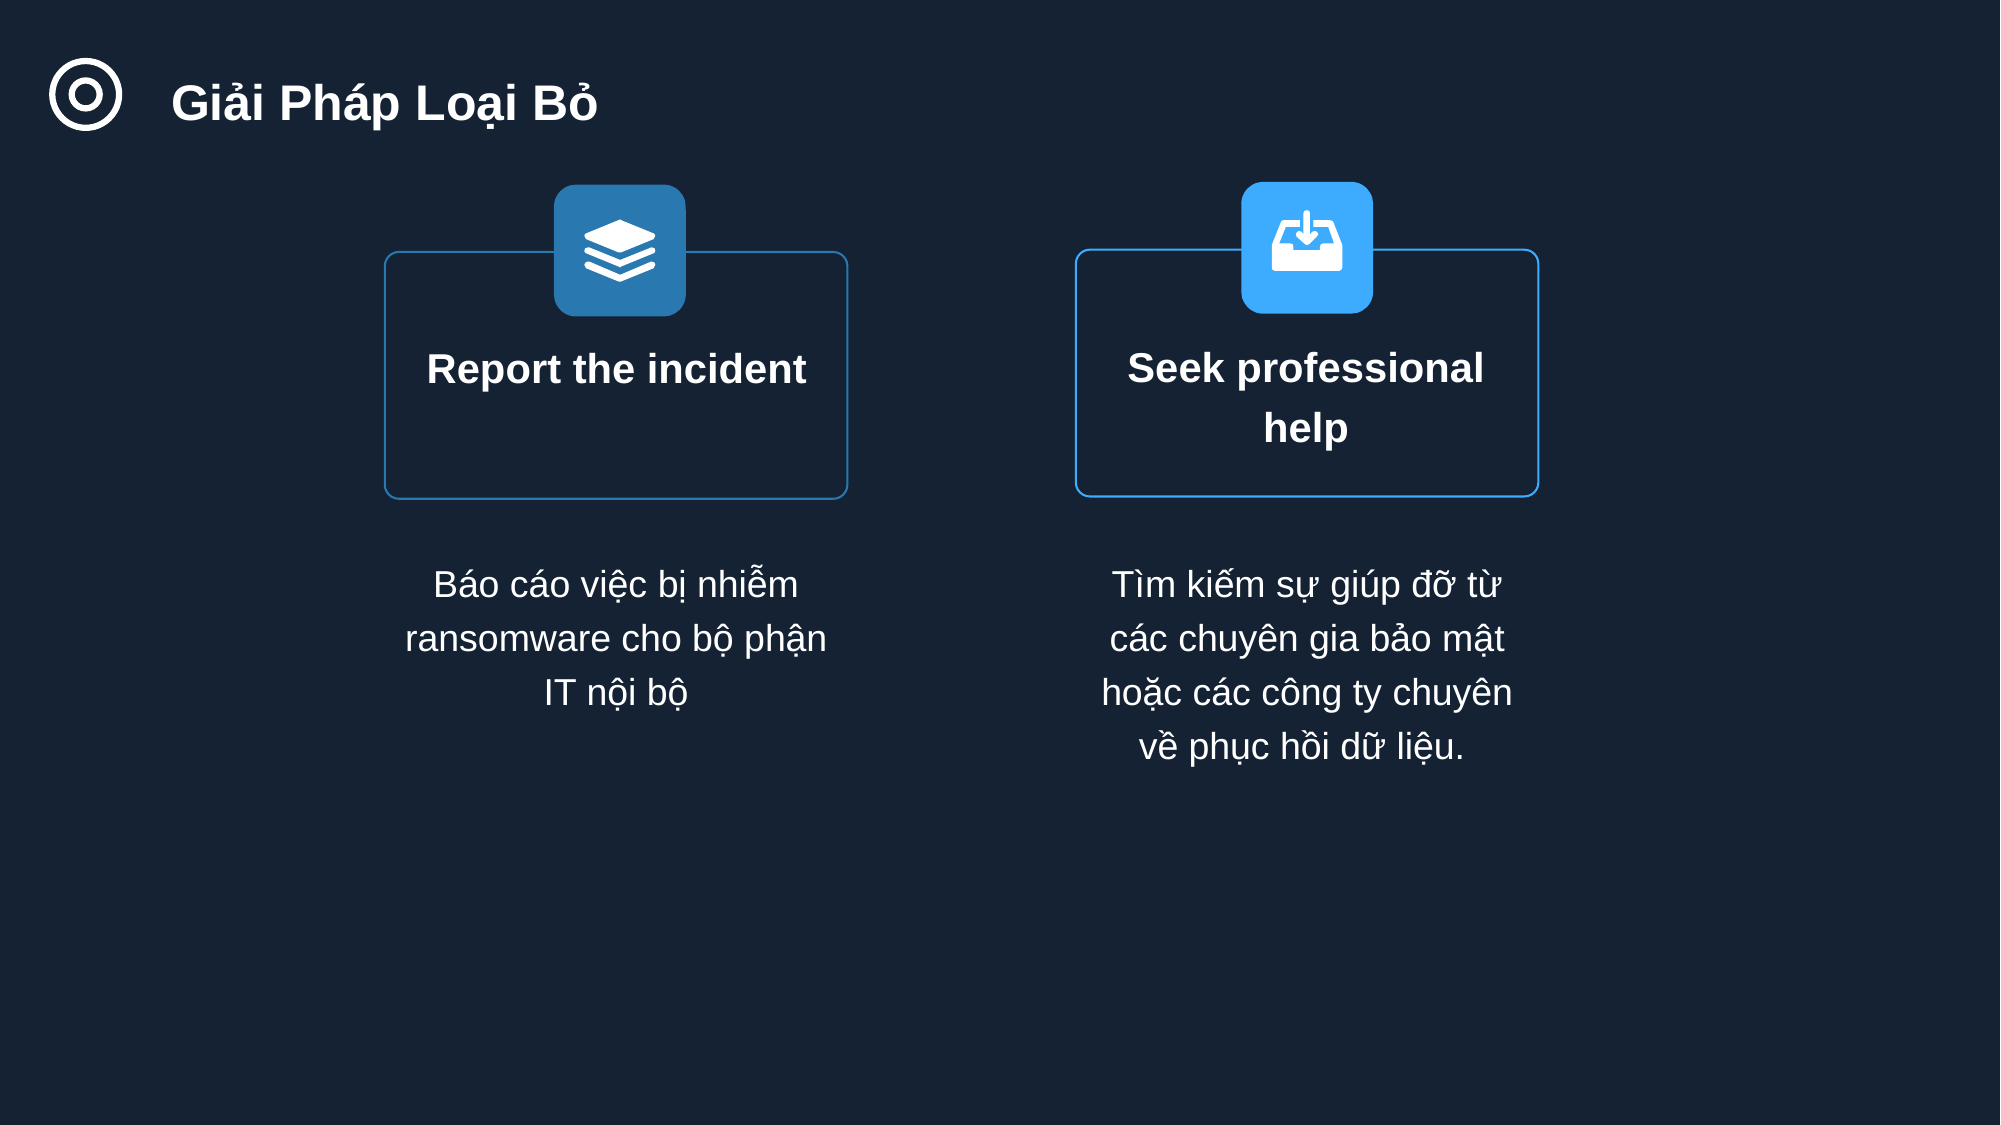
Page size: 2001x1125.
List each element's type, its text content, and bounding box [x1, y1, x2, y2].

text_box [383, 399, 849, 500]
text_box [52, 60, 120, 128]
text_box Seek professional help [1098, 322, 1514, 458]
text_box Tìm kiếm sự giúp đỡ từ các chuyên gia bảo mật hoặc các công ty chuyên về phục hồi dữ liệu. [1075, 543, 1539, 775]
text_box Report the incident [374, 323, 860, 399]
text_box [383, 250, 849, 323]
text_box [1074, 248, 1540, 498]
text_box Giải Pháp Loại Bỏ [156, 50, 1076, 210]
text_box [1241, 181, 1374, 314]
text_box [553, 184, 686, 317]
text_box Báo cáo việc bị nhiễm ransomware cho bộ phận IT nội bộ [384, 543, 848, 721]
